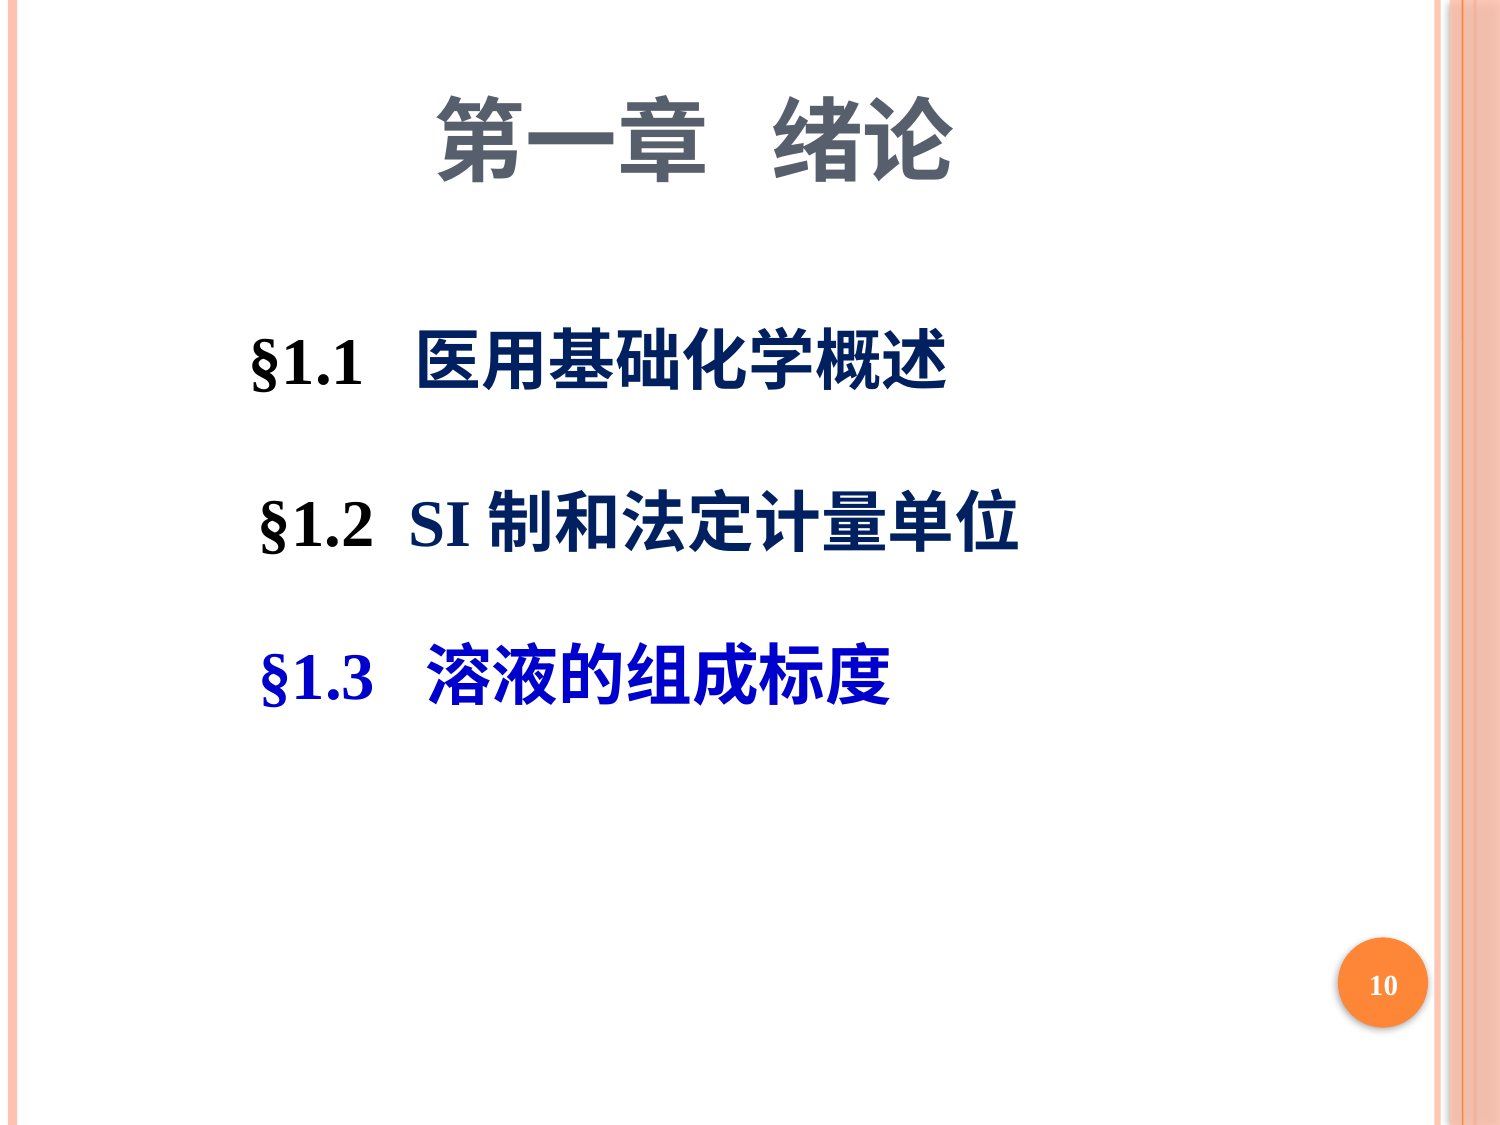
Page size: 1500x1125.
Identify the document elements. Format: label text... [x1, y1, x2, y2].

title 第一章 绪论 [419, 62, 1025, 201]
text_box §1.2 SI制和法定计量单位 [243, 472, 1037, 568]
text_box [1333, 940, 1434, 1026]
text_box §1.3 溶液的组成标度 [243, 625, 923, 721]
text_box §1.1 医用基础化学概述 [233, 314, 1025, 402]
